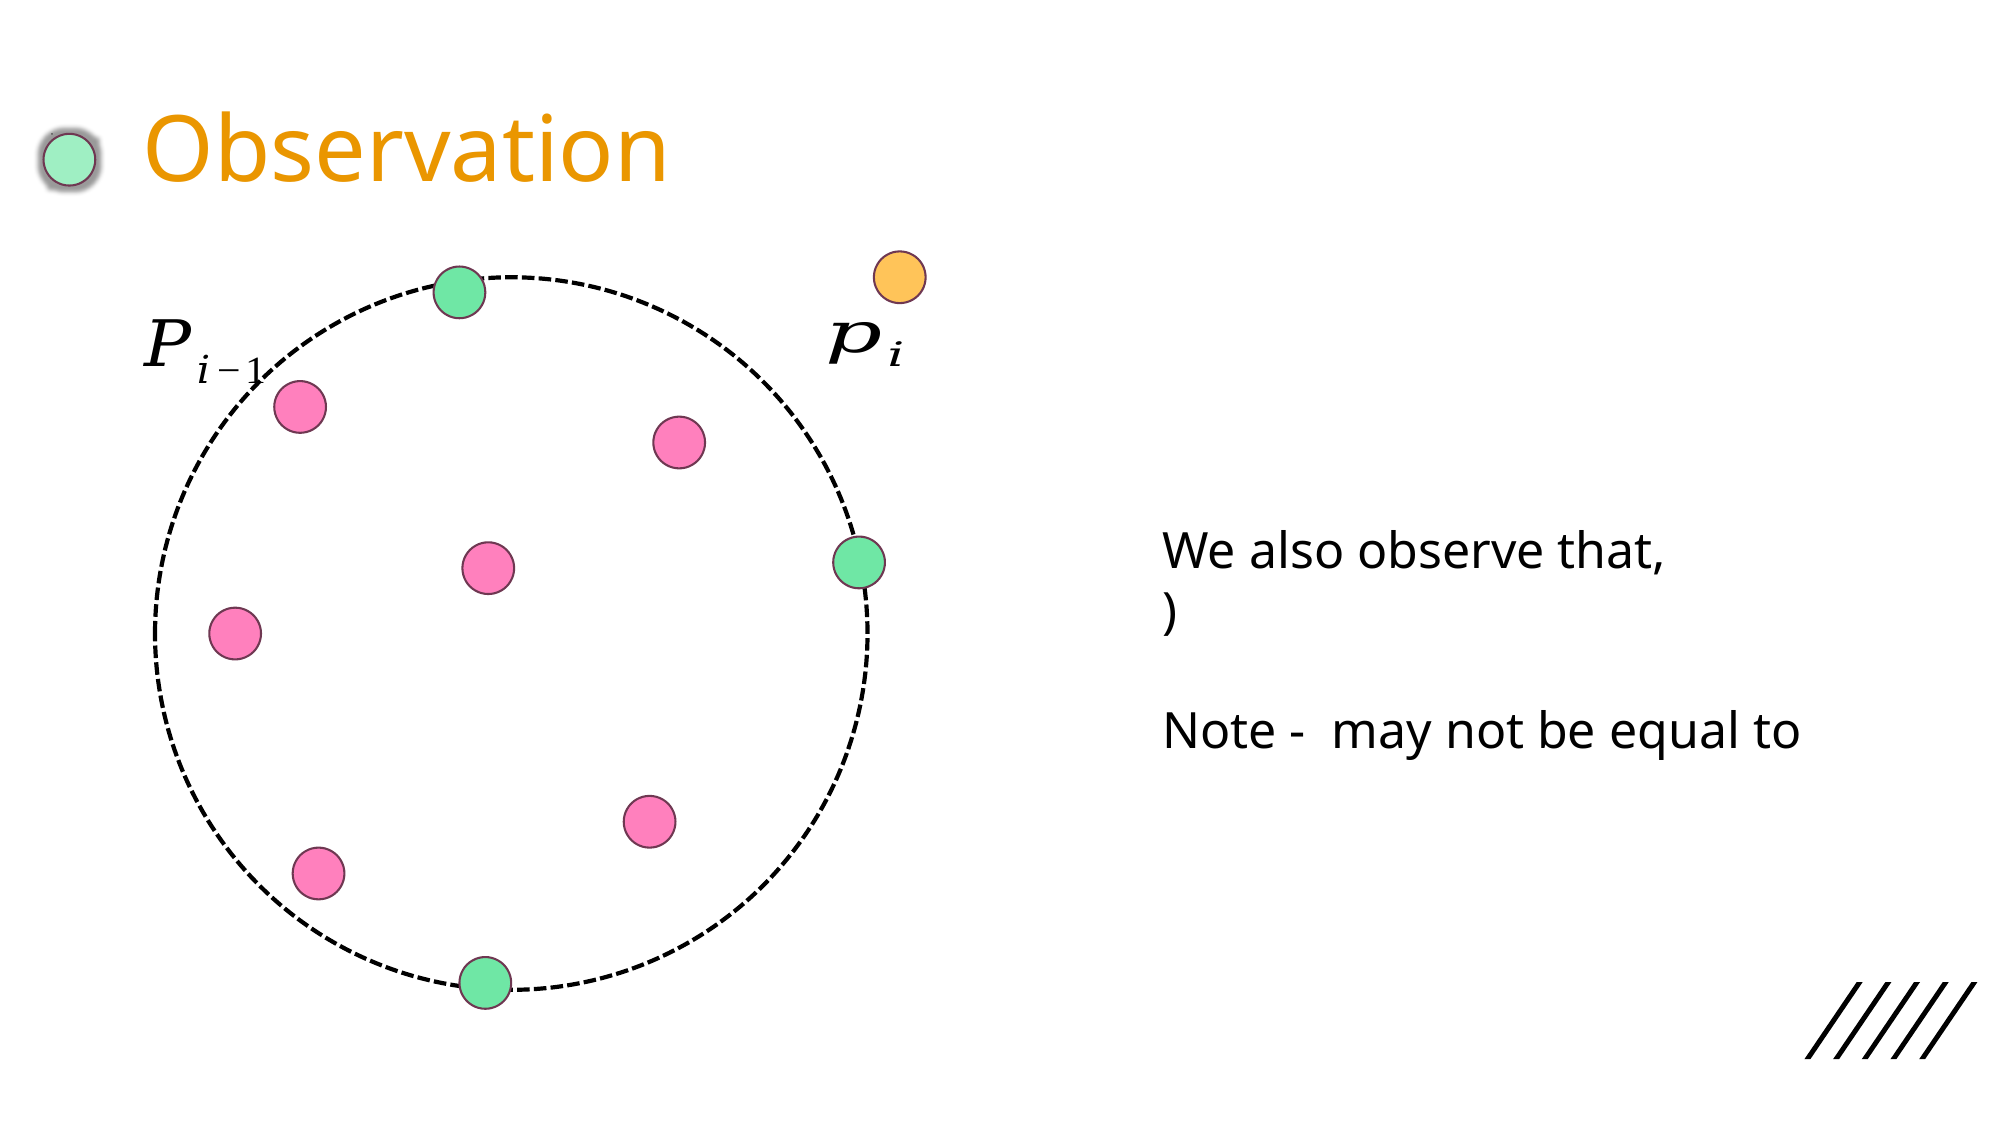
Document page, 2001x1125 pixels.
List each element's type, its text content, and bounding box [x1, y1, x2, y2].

text_box [622, 794, 677, 849]
text_box [153, 276, 869, 991]
text_box [652, 415, 707, 470]
text_box [872, 261, 927, 305]
text_box [832, 535, 886, 590]
text_box [461, 541, 516, 596]
text_box [432, 265, 487, 320]
text_box [291, 846, 346, 901]
text_box [273, 380, 328, 434]
text_box [208, 606, 263, 661]
title Observation [127, 43, 1853, 261]
text_box [42, 132, 97, 187]
text_box [458, 956, 513, 1010]
